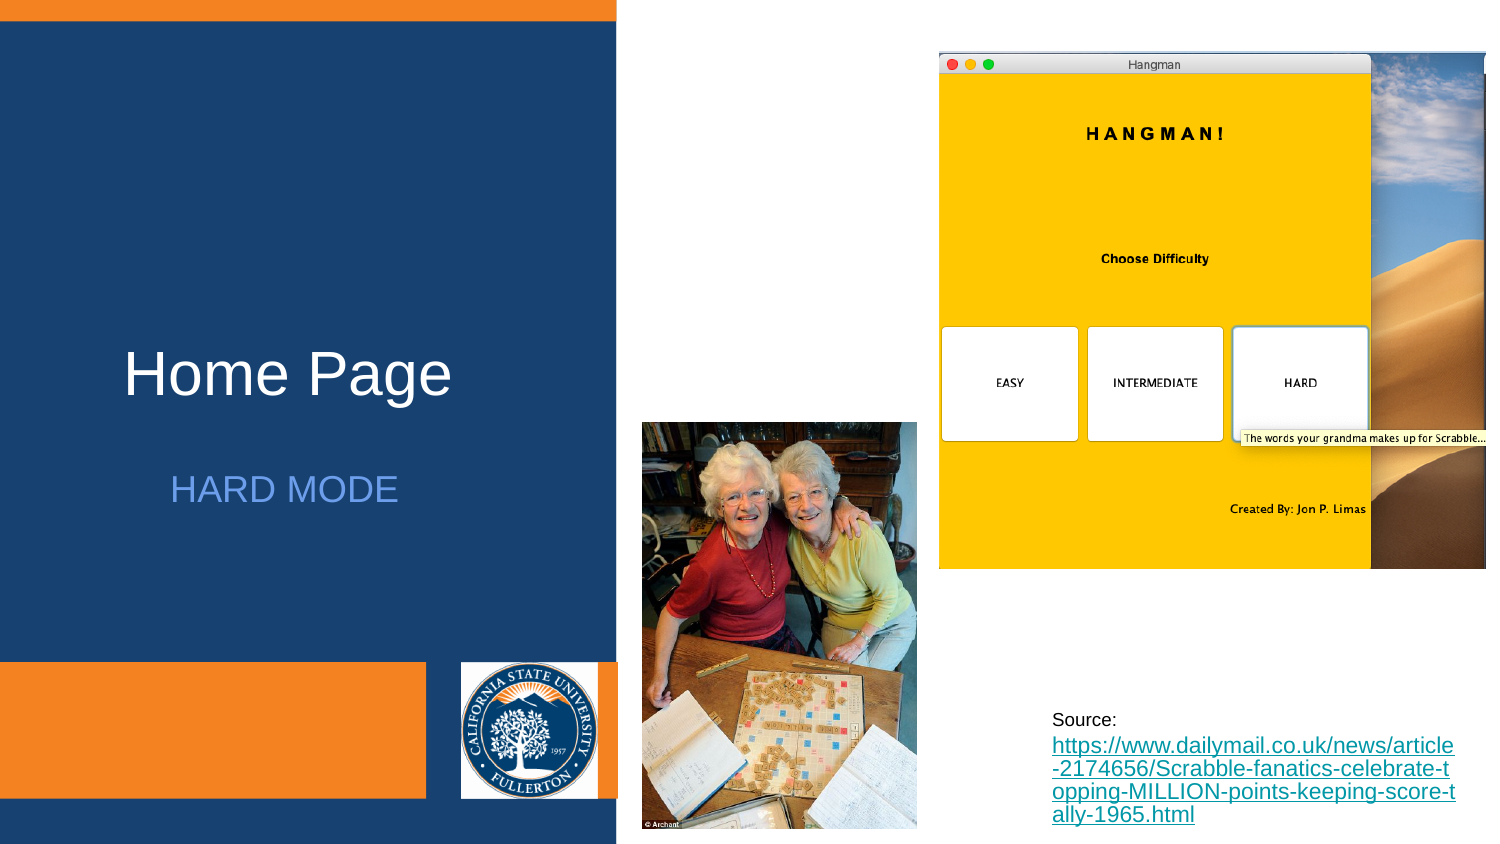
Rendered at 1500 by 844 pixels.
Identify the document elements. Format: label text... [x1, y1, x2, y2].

picture [642, 422, 918, 829]
subtitle HARD MODE [0, 449, 617, 653]
picture [939, 51, 1486, 569]
title Home Page [0, 179, 621, 423]
picture [461, 662, 597, 799]
text_box Source: https://www.dailymail.co.uk/news/article-2174656/Scrabble-fanatics-celebrate-topping-MILLION-points-keeping-score-tally-1965.html [1037, 694, 1472, 722]
